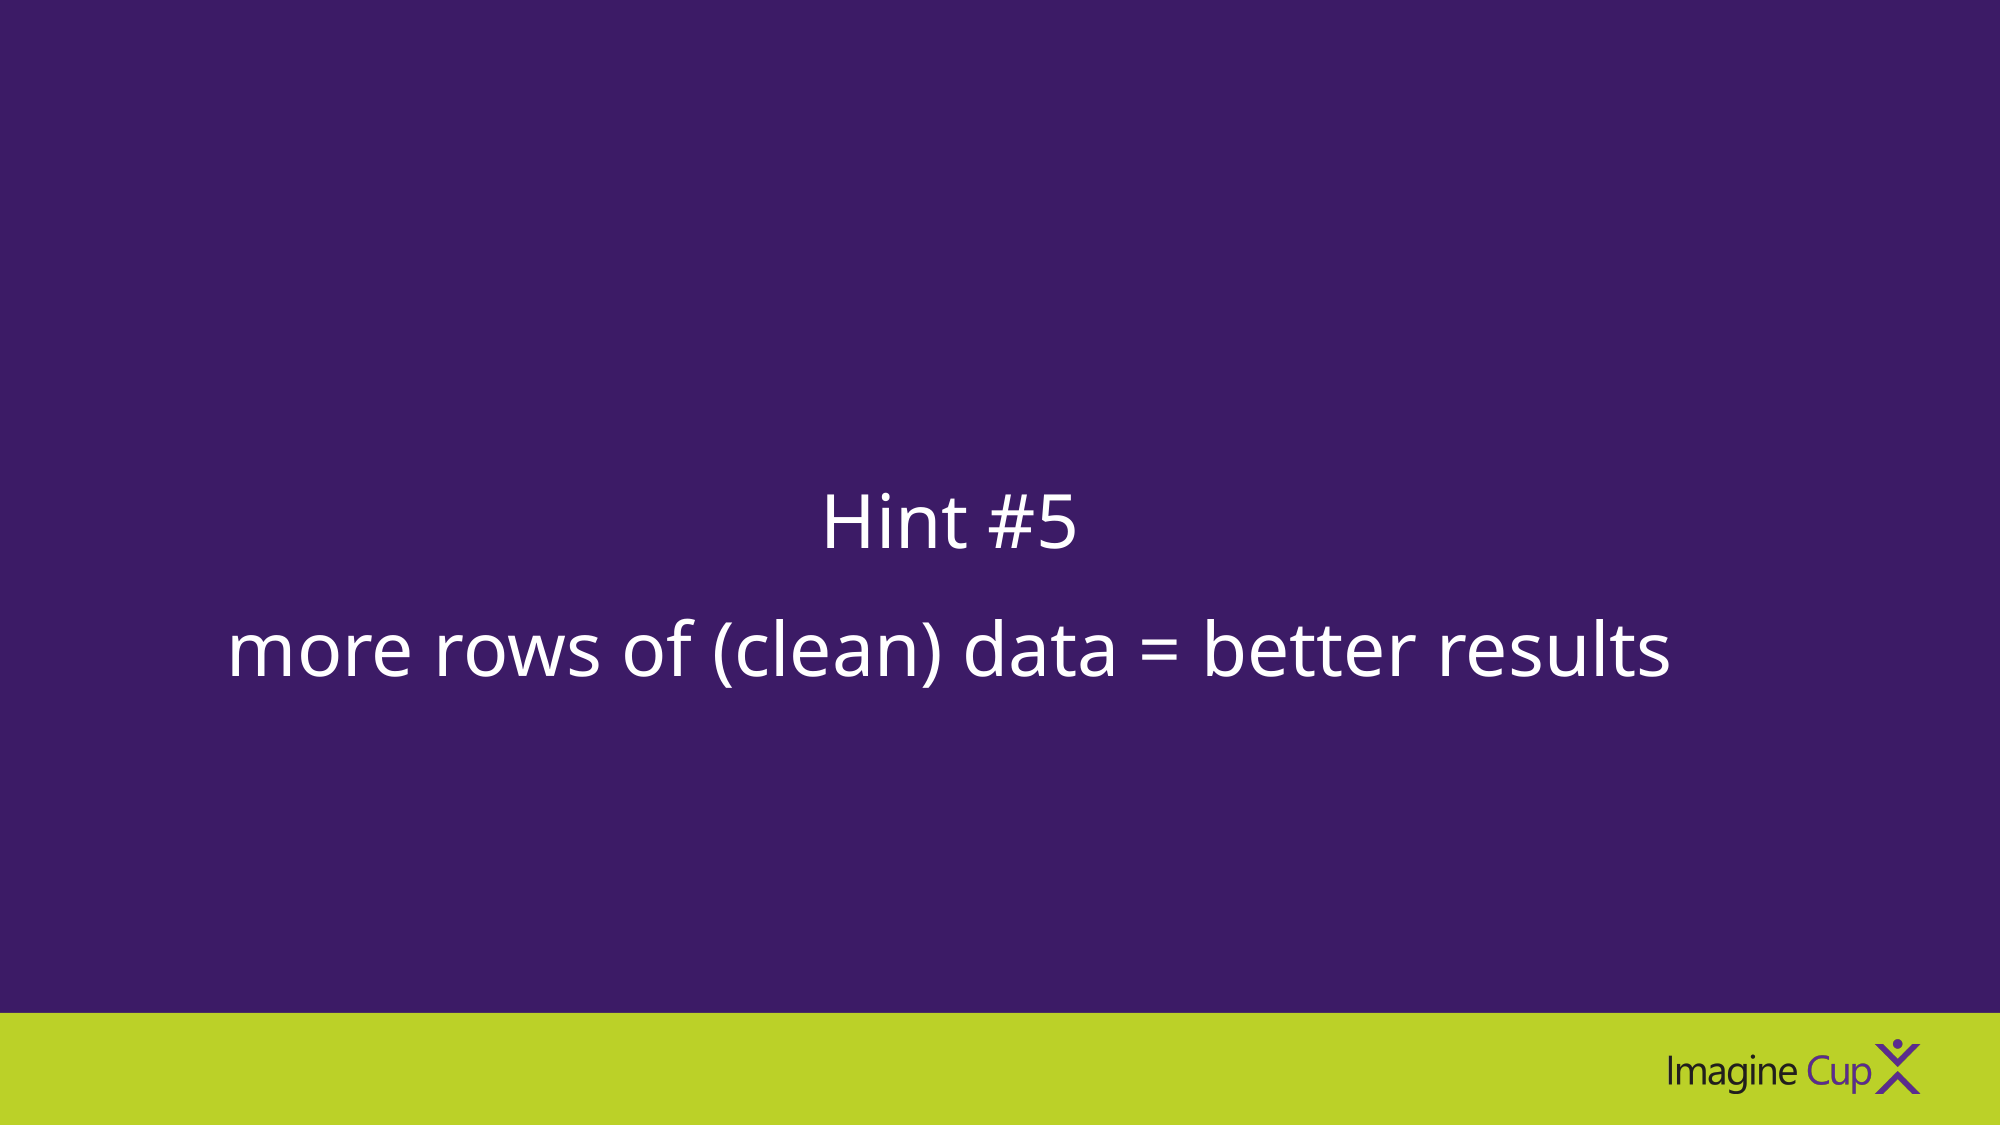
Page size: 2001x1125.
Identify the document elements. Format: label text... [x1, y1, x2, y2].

text_box Hint #5 more rows of (clean) data = better results [53, 466, 1847, 699]
picture [1640, 1027, 1949, 1113]
